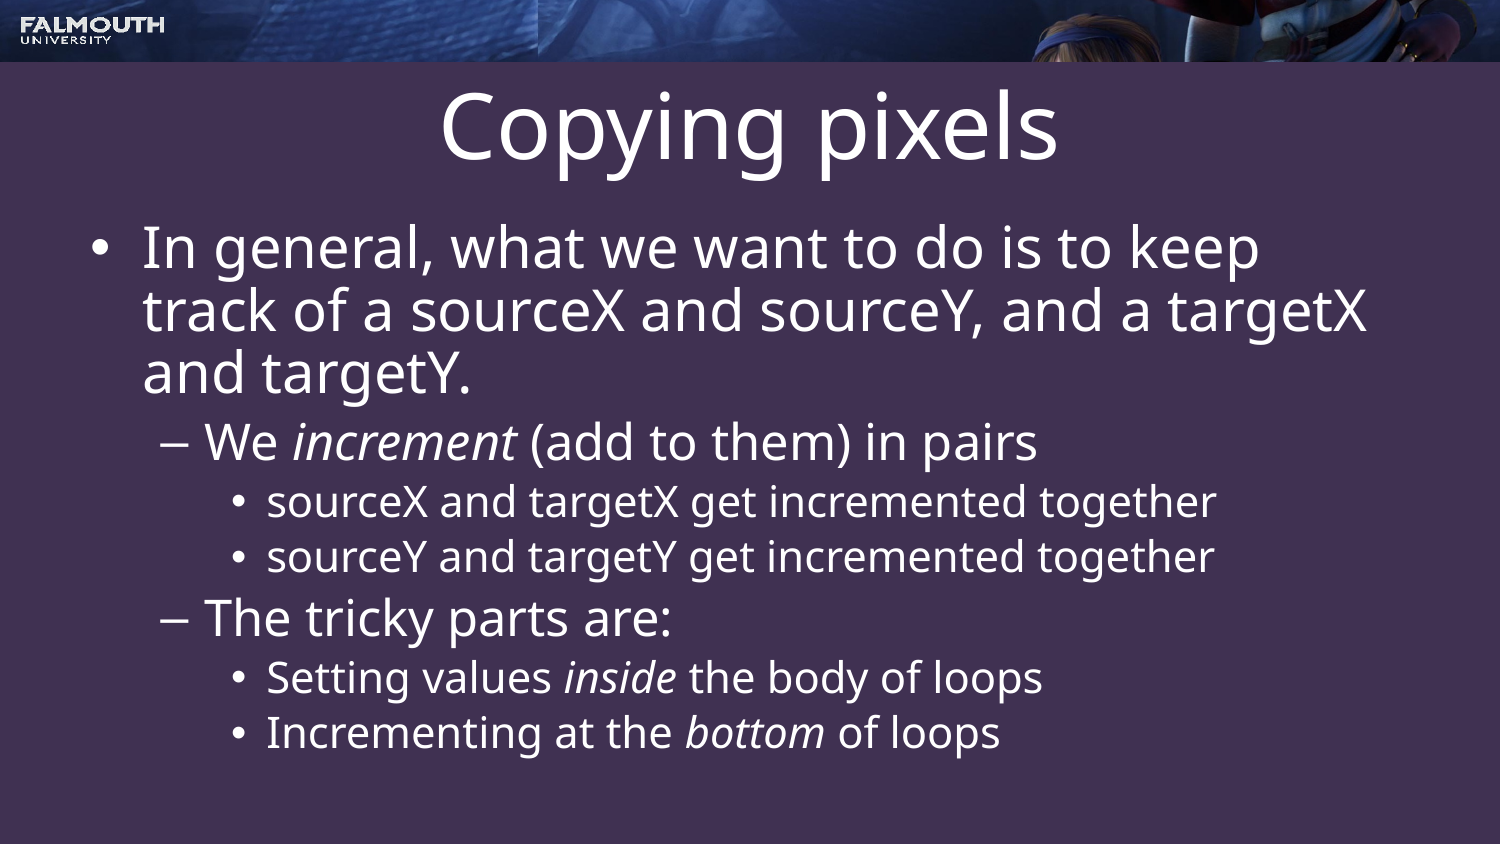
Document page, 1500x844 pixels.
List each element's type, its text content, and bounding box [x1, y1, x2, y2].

list In general, what we want to do is to keep track of a sourceX and sourceY, and a targetX and targetY. We increment (add to them) in pairs sourceX and targetX get incremented together sourceY and targetY get incremented together The tricky parts are: Setting values inside the body of loops Incrementing at the bottom of loops [75, 210, 1425, 768]
picture [0, 0, 1500, 62]
title Copying pixels [75, 52, 1425, 194]
